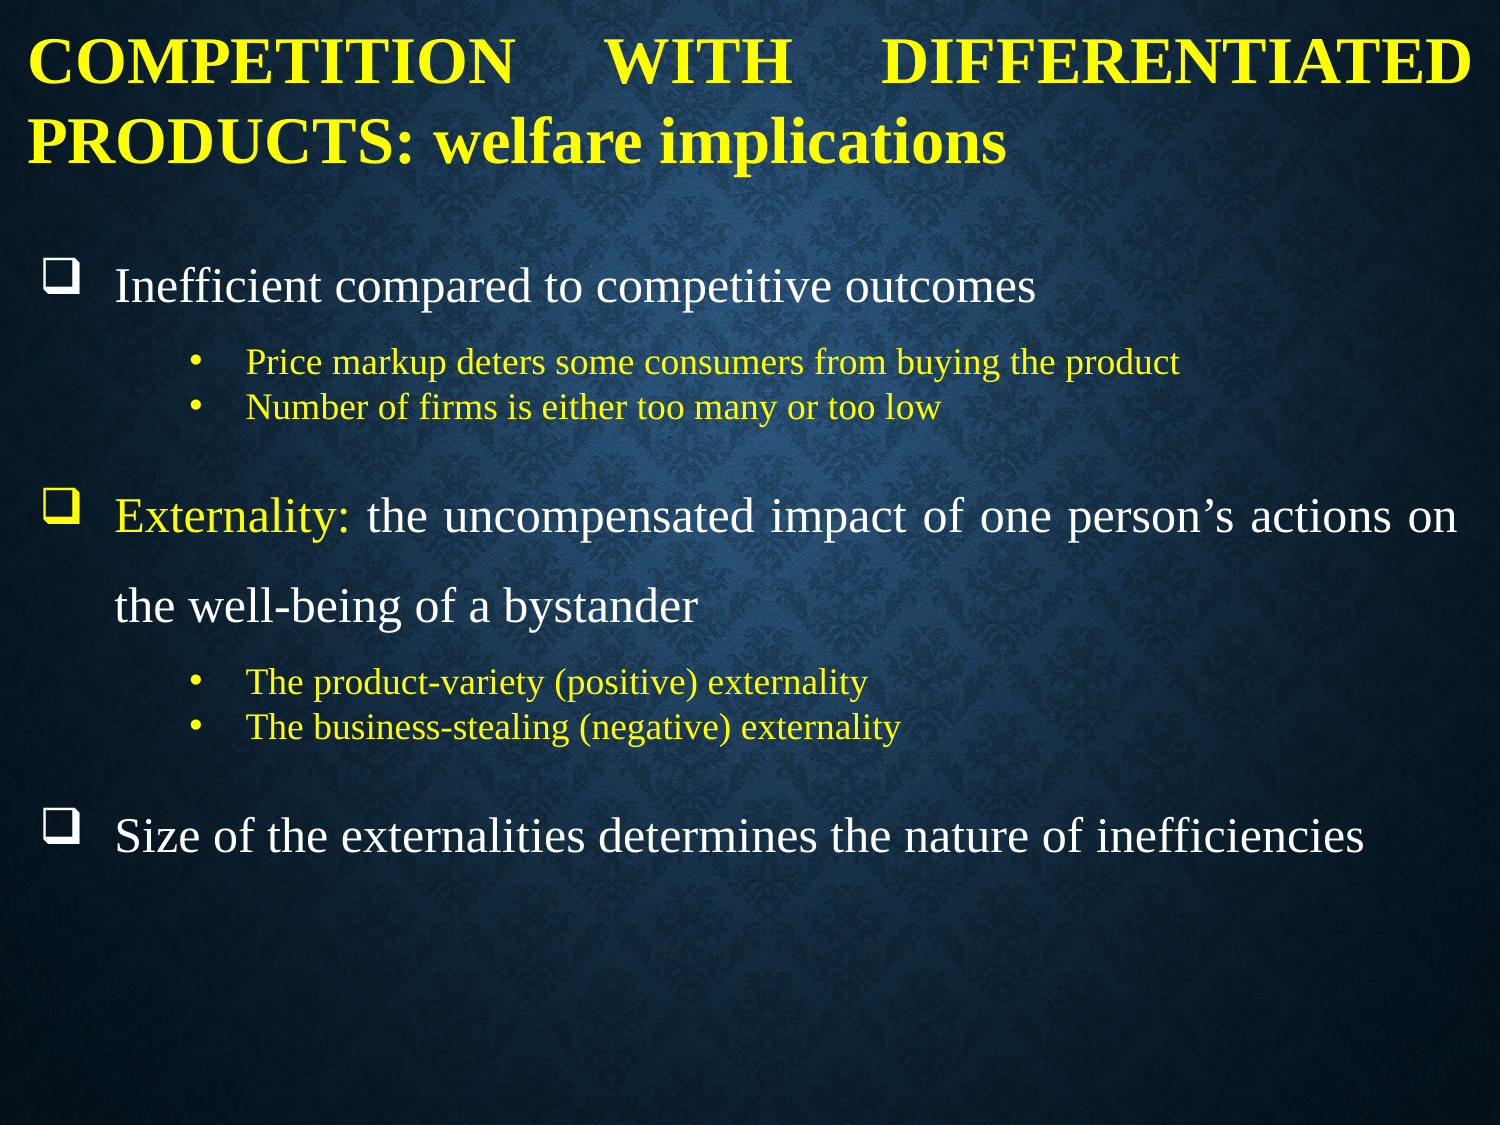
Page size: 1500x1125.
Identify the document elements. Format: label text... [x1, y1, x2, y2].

text_box Inefficient compared to competitive outcomes Price markup deters some consumers from buying the product Number of firms is either too many or too low Externality: the uncompensated impact of one person’s actions on the well-being of a bystander The product-variety (positive) externality The business-stealing (negative) externality Size of the externalities determines the nature of inefficiencies [24, 214, 1474, 870]
text_box COMPETITION WITH DIFFERENTIATED PRODUCTS: welfare implications [12, 9, 1490, 185]
